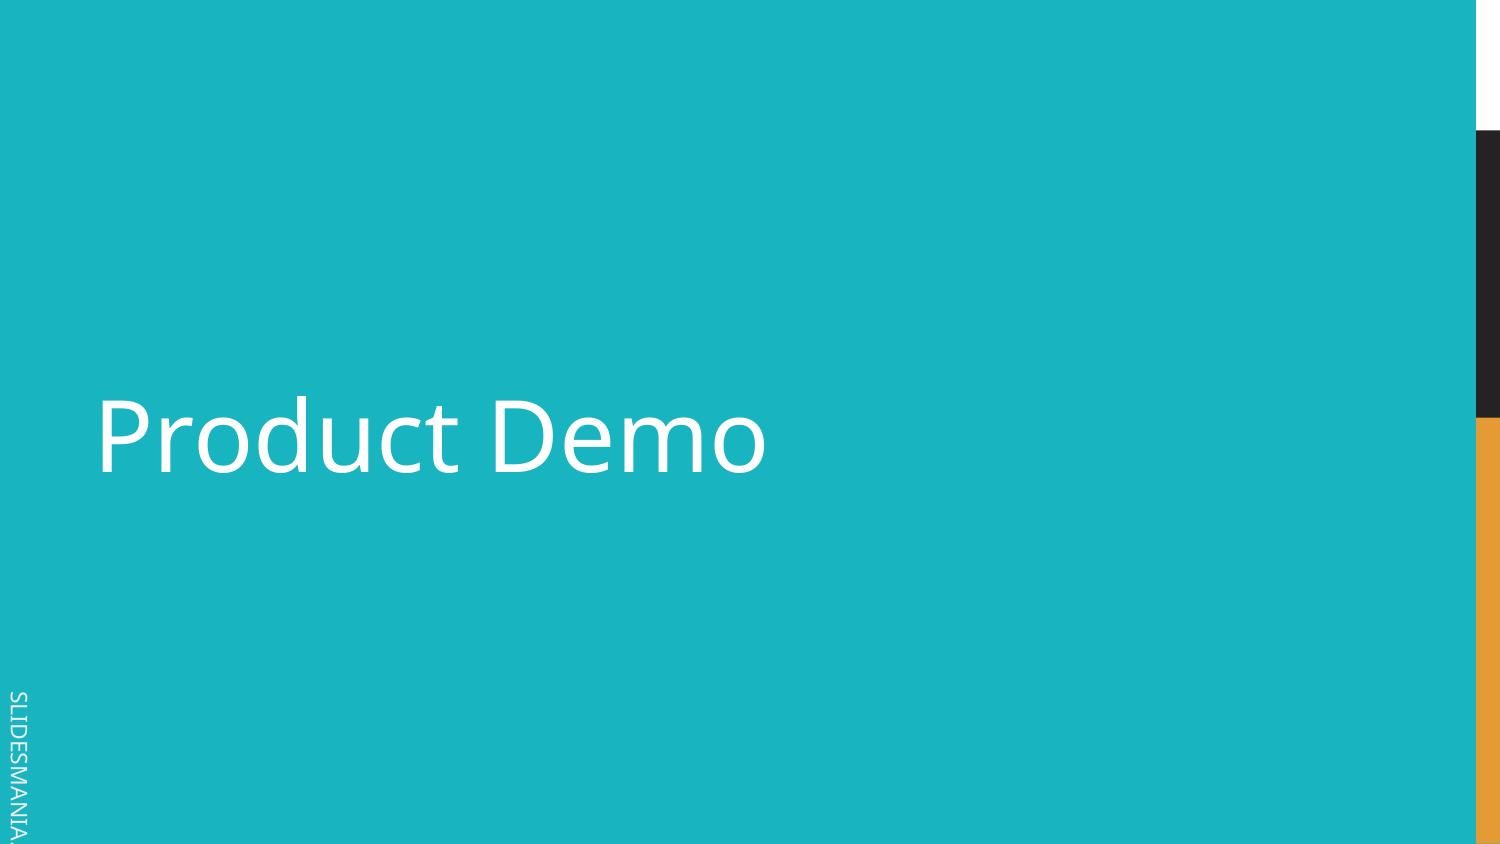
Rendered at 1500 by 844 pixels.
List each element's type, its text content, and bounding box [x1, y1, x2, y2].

title Product Demo [78, 97, 1123, 769]
